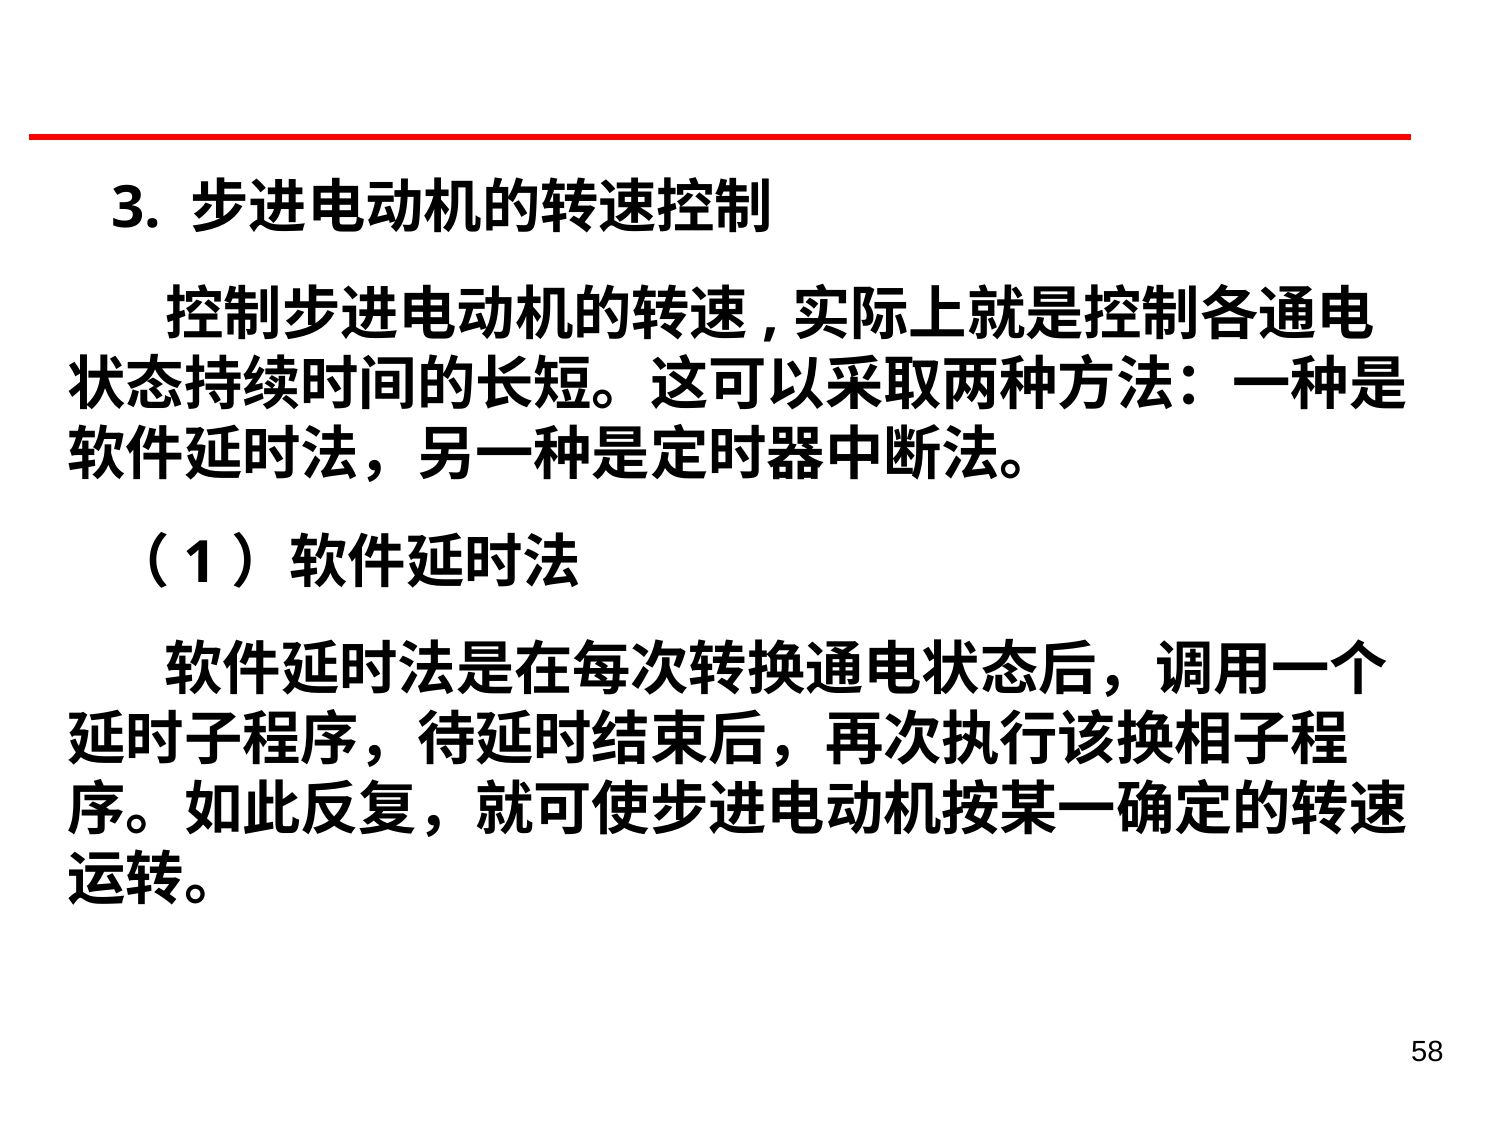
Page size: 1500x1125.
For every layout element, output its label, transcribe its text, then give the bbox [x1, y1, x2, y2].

text_box 3. 步进电动机的转速控制 控制步进电动机的转速,实际上就是控制各通电状态持续时间的长短。这可以采取两种方法：一种是软件延时法，另一种是定时器中断法。 （1）软件延时法 软件延时法是在每次转换通电状态后，调用一个延时子程序，待延时结束后，再次执行该换相子程序。如此反复，就可使步进电动机按某一确定的转速运转。 [53, 161, 1435, 919]
slide_number 58 [1363, 1024, 1459, 1103]
